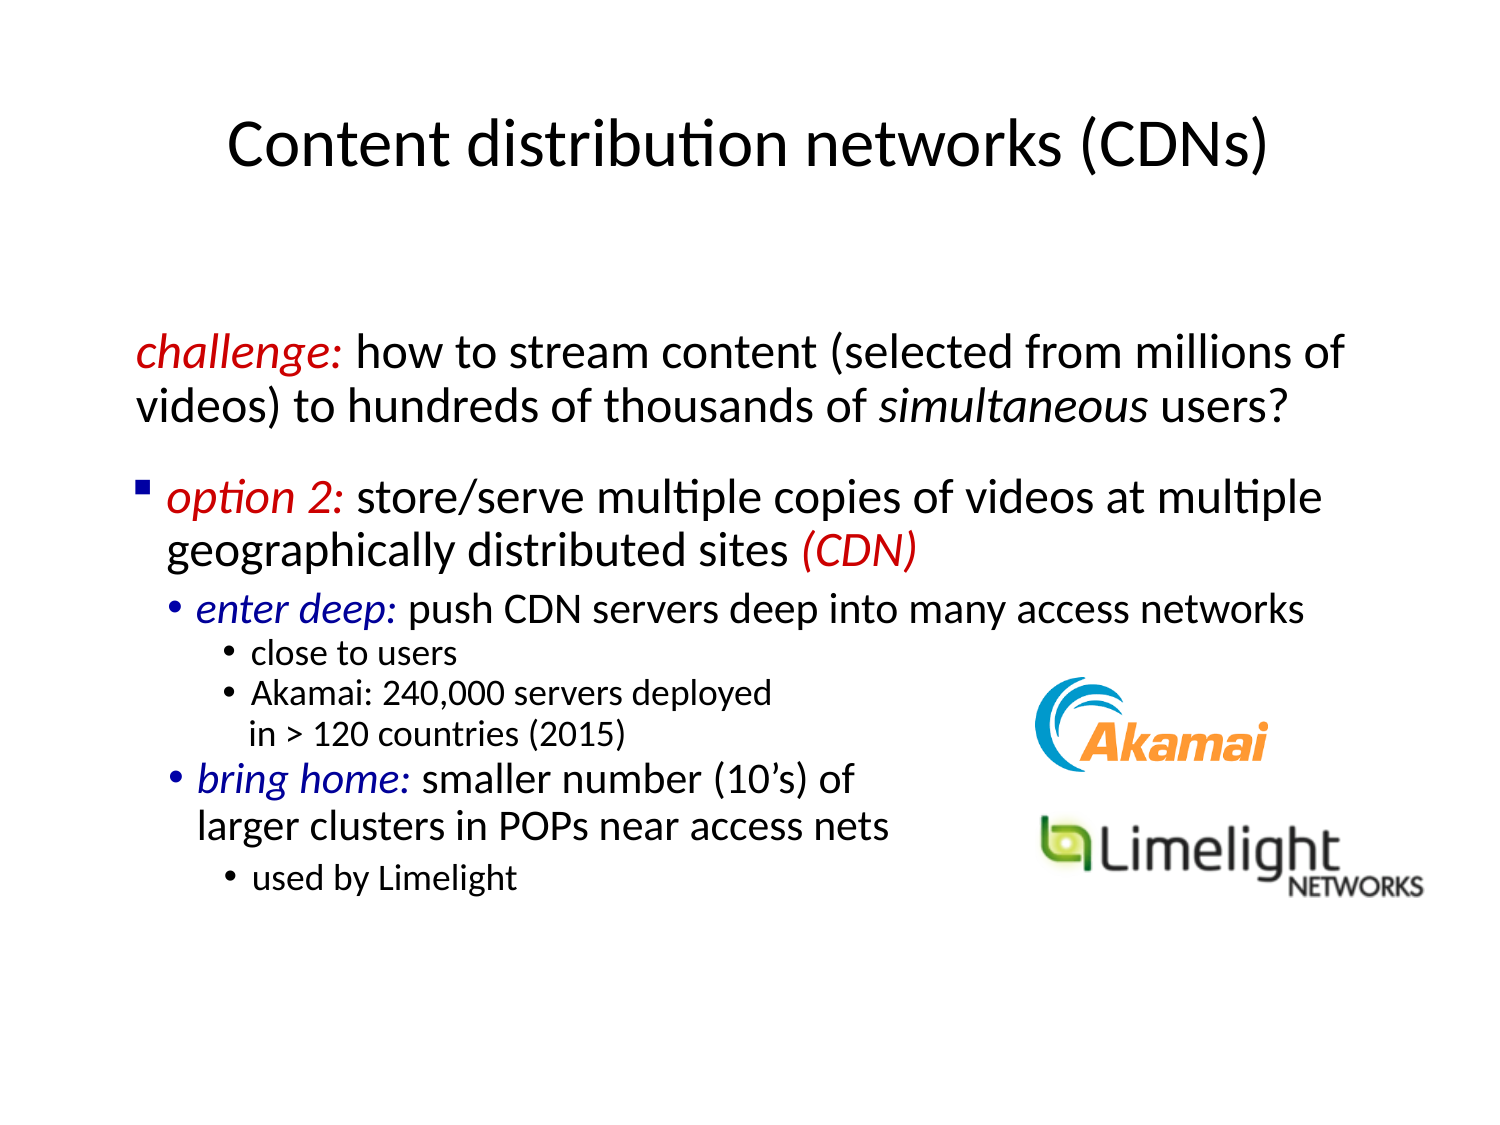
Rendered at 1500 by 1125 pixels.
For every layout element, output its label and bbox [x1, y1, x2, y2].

picture [1035, 810, 1426, 898]
title [75, 45, 1425, 233]
picture [1035, 676, 1080, 716]
picture [1050, 676, 1269, 772]
text_box [98, 319, 1419, 979]
picture [1035, 734, 1072, 772]
